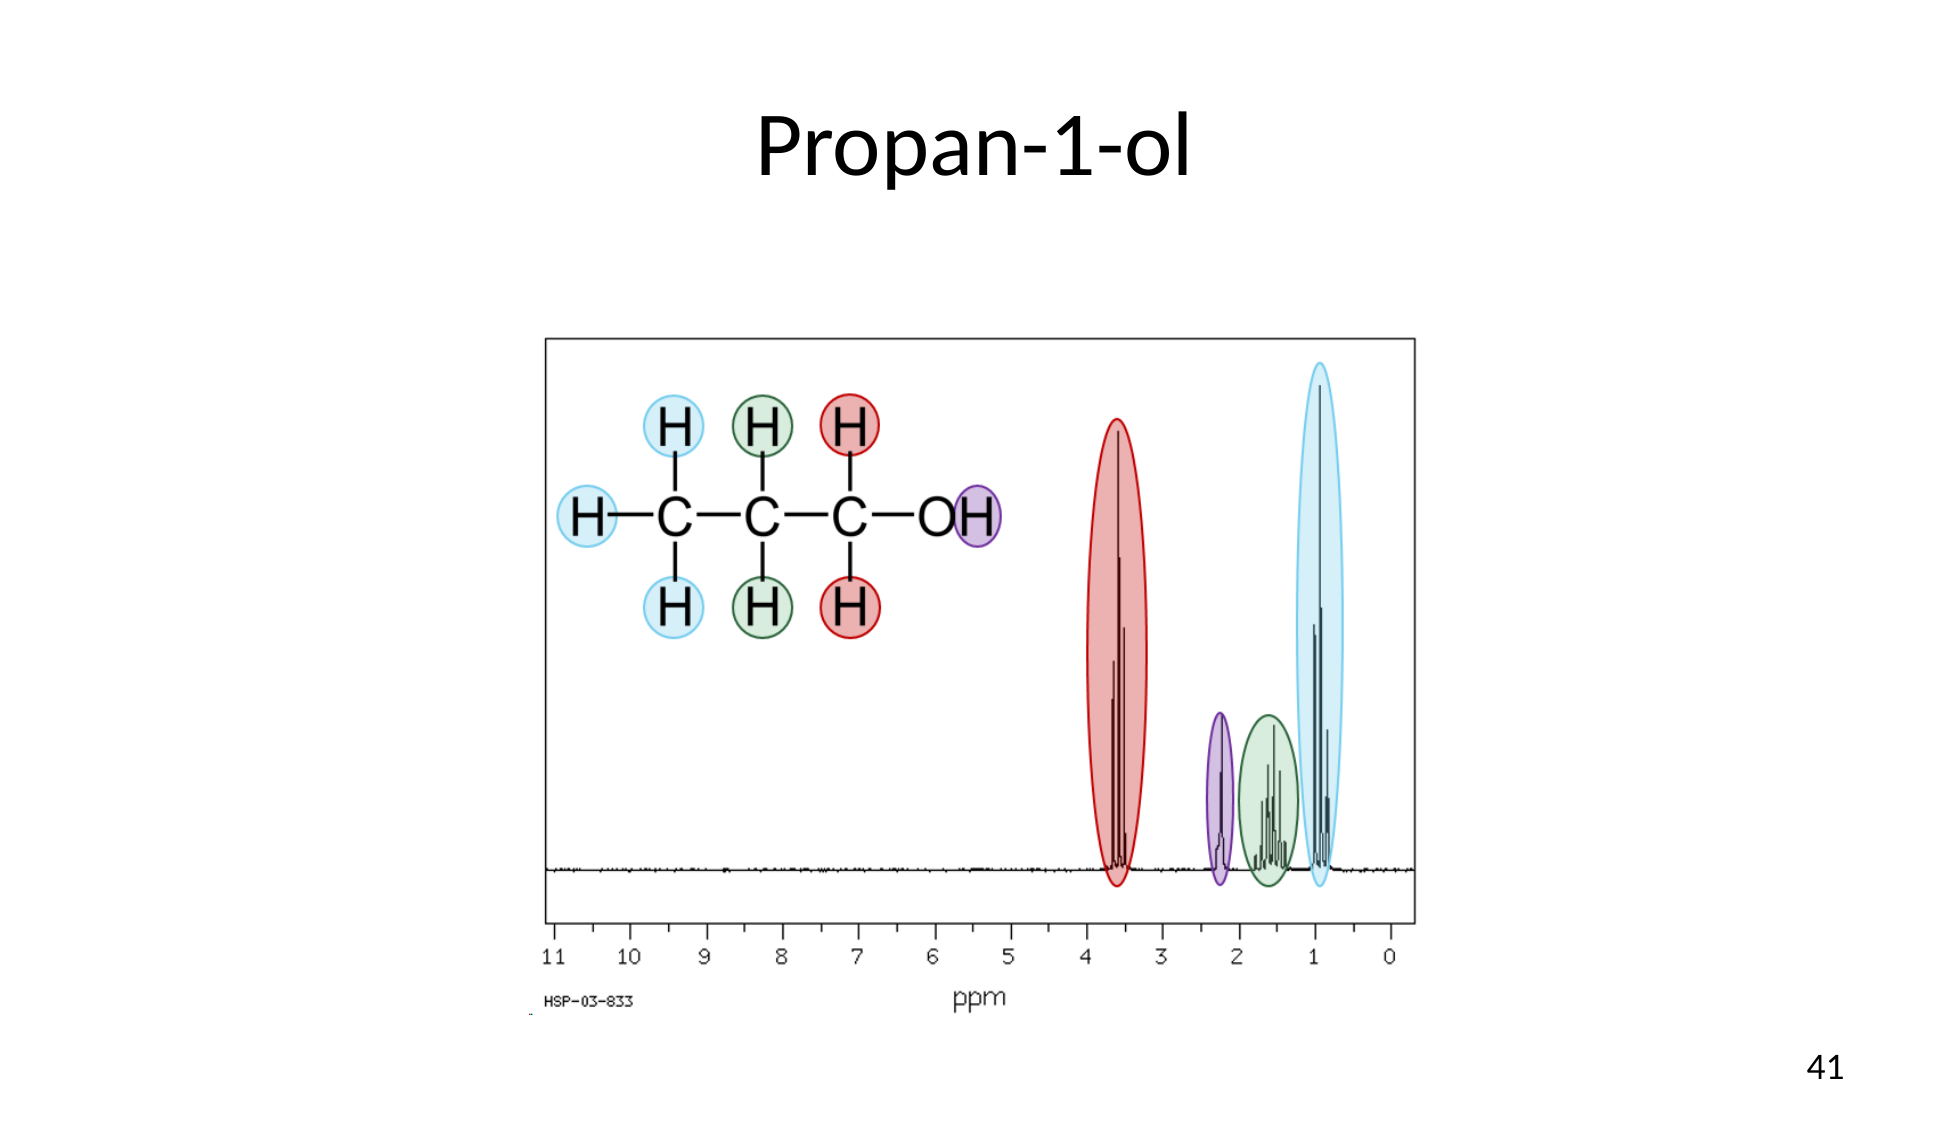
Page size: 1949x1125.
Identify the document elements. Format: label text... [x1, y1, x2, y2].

title Propan-1-ol [97, 45, 1852, 233]
picture [529, 329, 1420, 1015]
